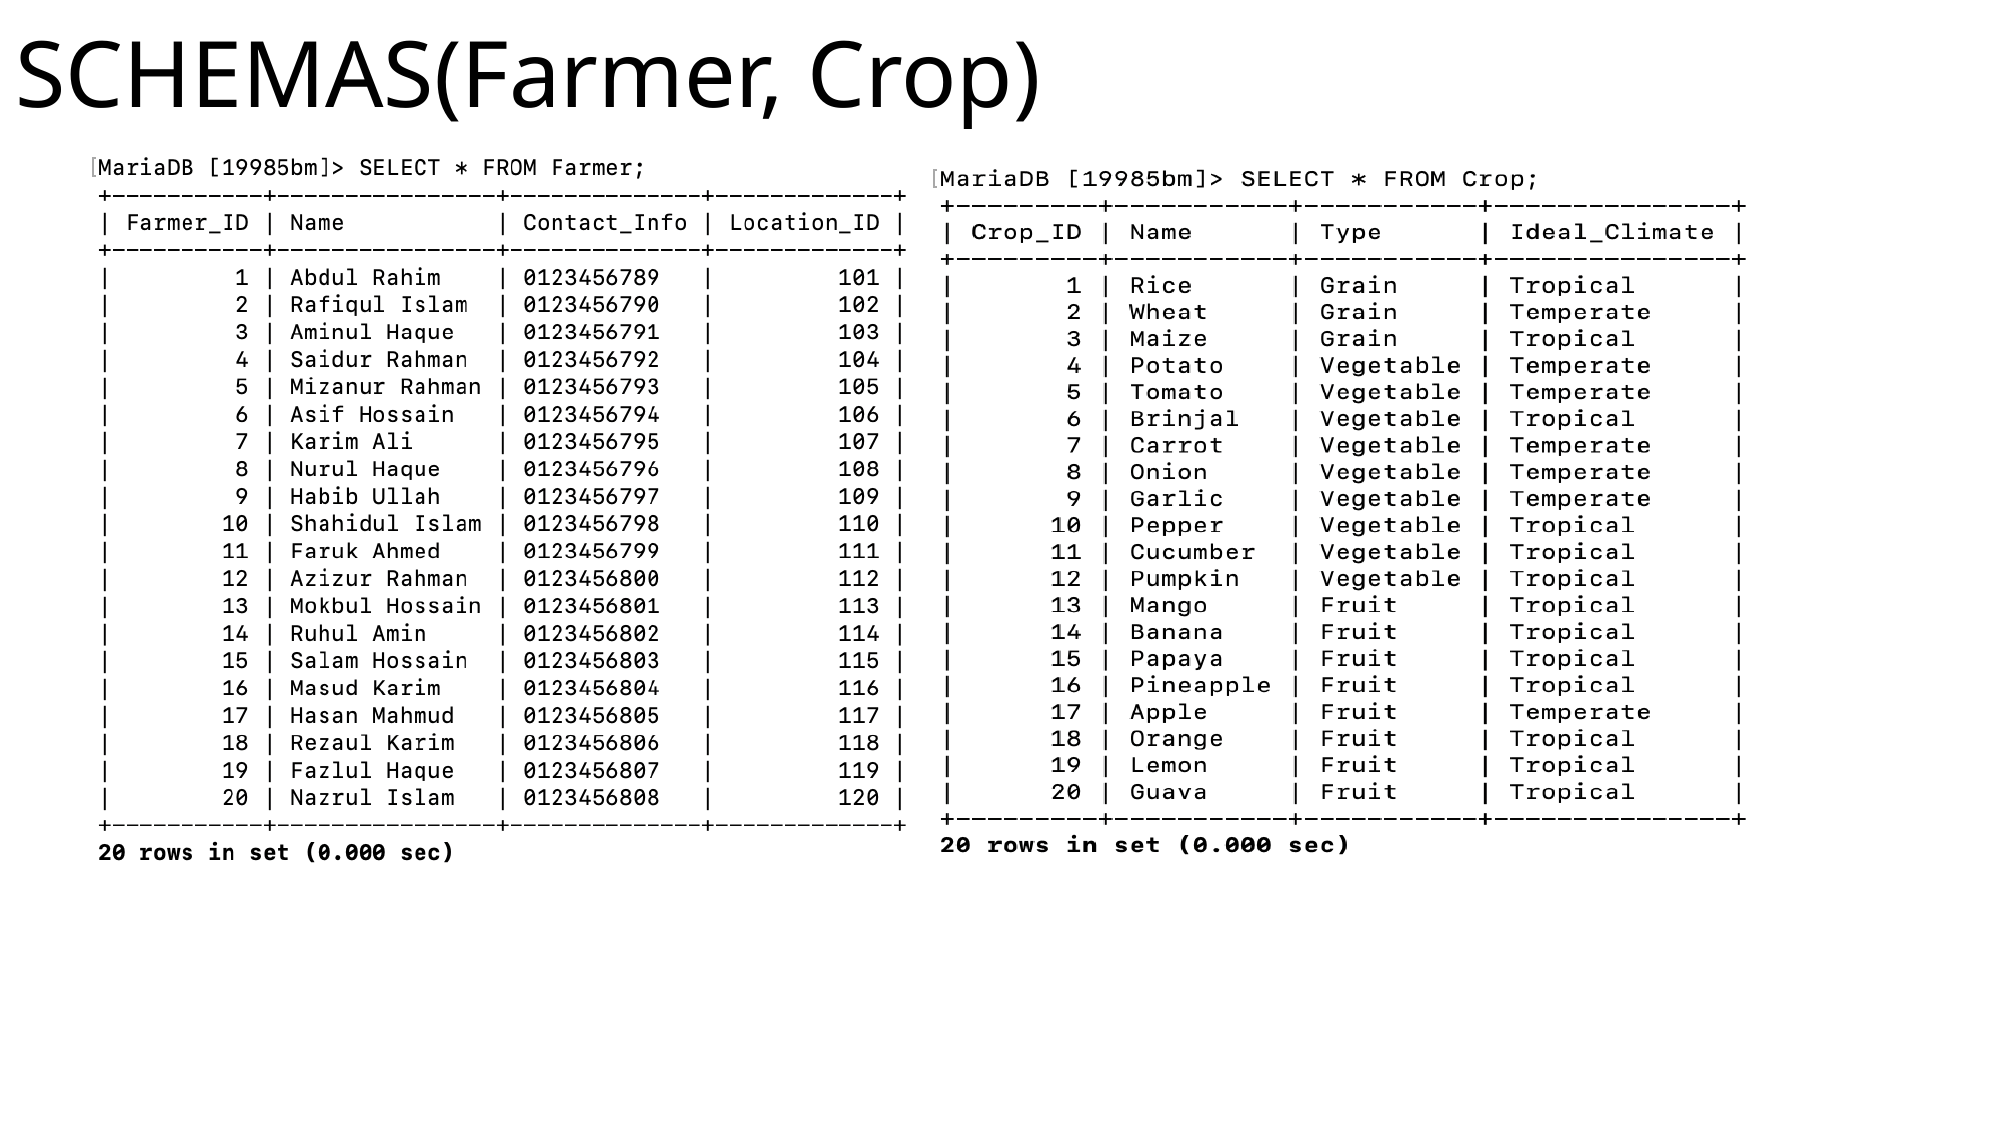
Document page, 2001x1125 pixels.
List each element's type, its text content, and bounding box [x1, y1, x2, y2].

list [92, 155, 931, 869]
picture [931, 155, 1892, 869]
title SCHEMAS(Farmer, Crop) [0, 0, 1863, 156]
